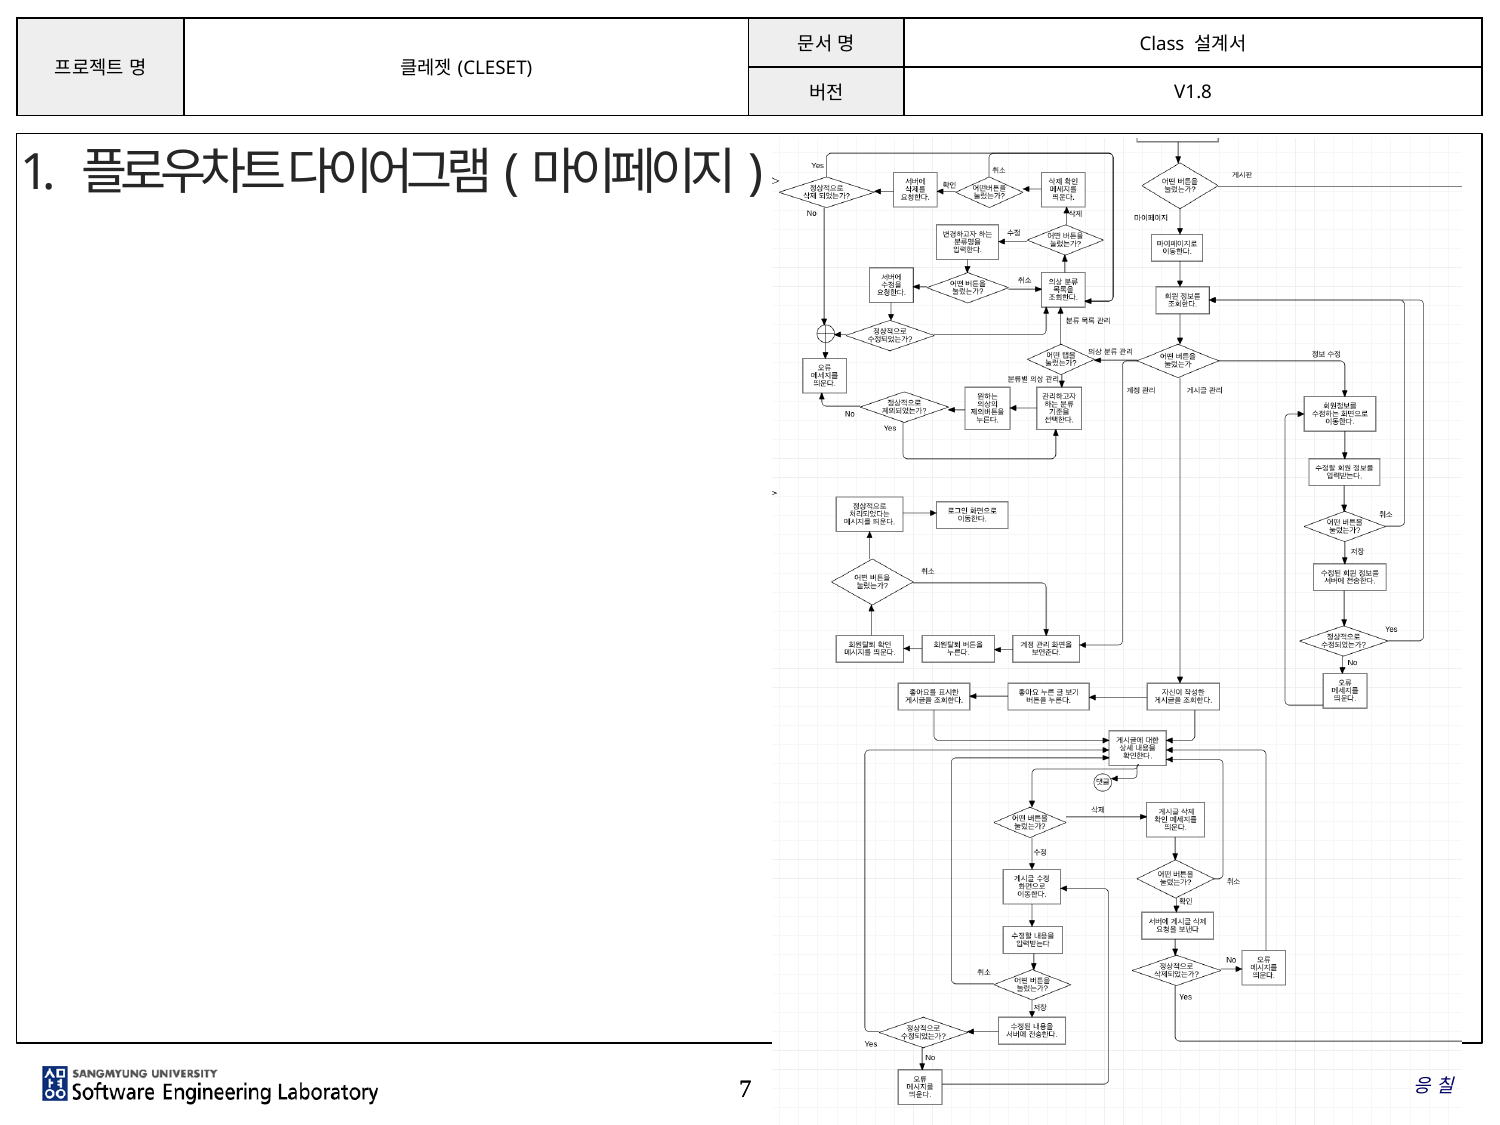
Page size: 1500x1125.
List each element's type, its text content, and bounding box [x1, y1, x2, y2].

text_box 1. 플로우차트 다이어그램(마이페이지) [5, 131, 778, 207]
picture [771, 137, 1463, 1125]
picture [42, 1066, 382, 1106]
